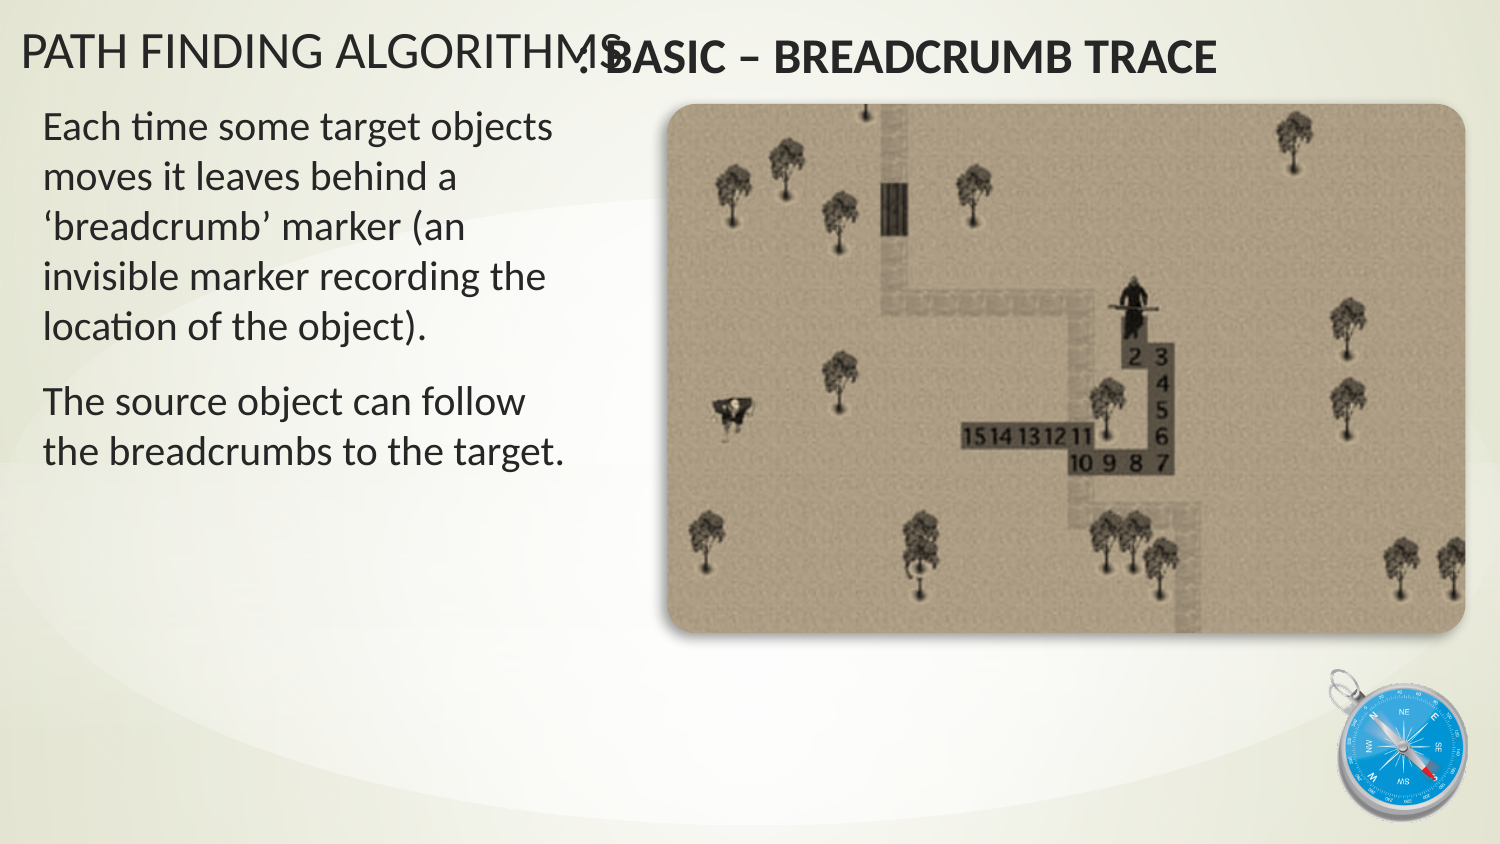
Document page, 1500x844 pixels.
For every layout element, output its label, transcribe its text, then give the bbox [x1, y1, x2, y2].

text_box : Basic – Breadcrumb Trace [561, 8, 1442, 103]
text_box Each time some target objects moves it leaves behind a ‘breadcrumb’ marker (an invisible marker recording the location of the object). The source object can follow the breadcrumbs to the target. [27, 91, 597, 481]
picture [1328, 669, 1468, 823]
picture [667, 103, 1466, 634]
